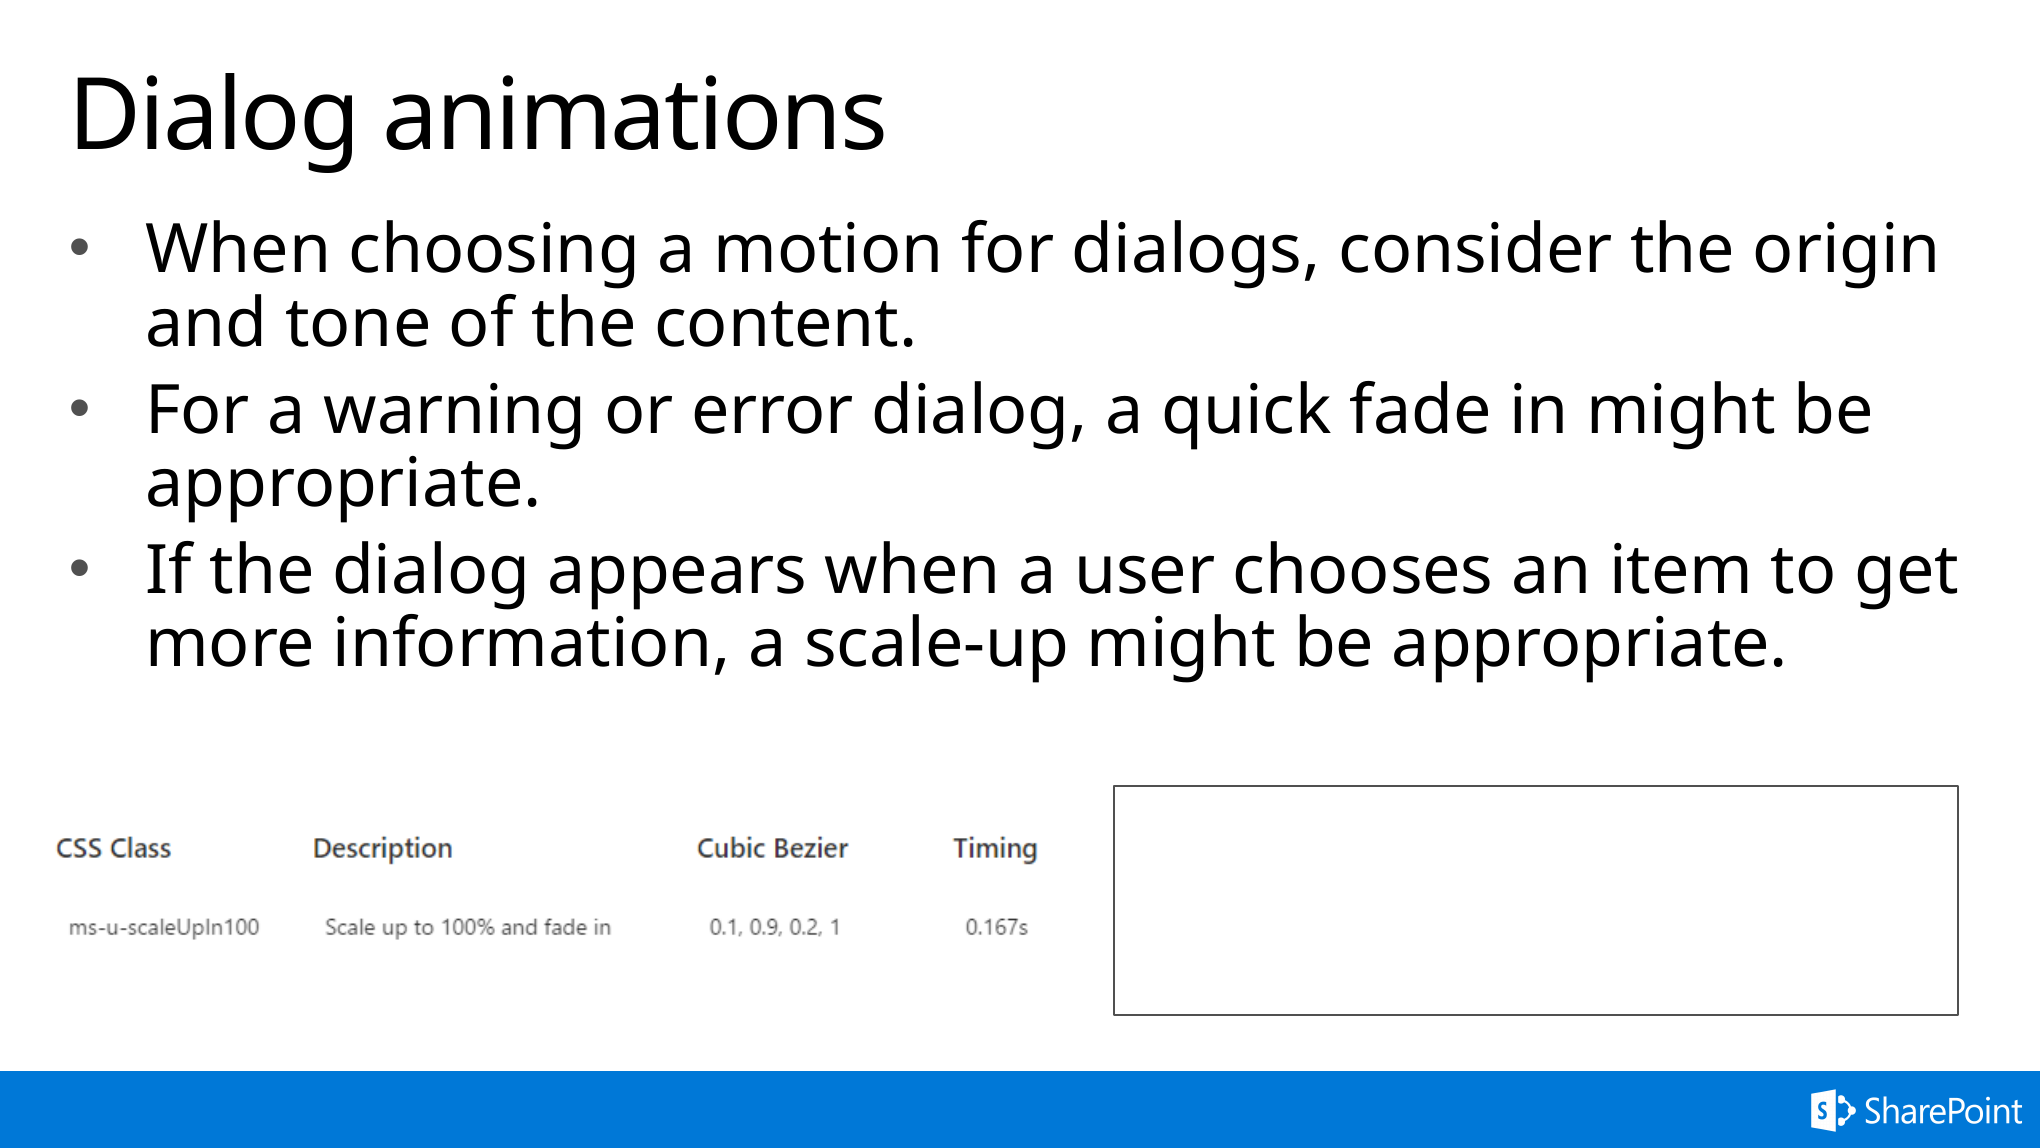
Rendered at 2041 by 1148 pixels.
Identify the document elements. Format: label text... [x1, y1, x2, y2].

picture [1793, 1071, 2040, 1148]
text_box [1113, 785, 1959, 1016]
title Dialog animations [45, 48, 1996, 198]
picture [44, 829, 1066, 972]
list When choosing a motion for dialogs, consider the origin and tone of the content. For a warning or error dialog, a quick fade in might be appropriate. If the dialog appears when a user chooses an item to get more information, a scale-up might be appropriate. [45, 198, 1996, 509]
